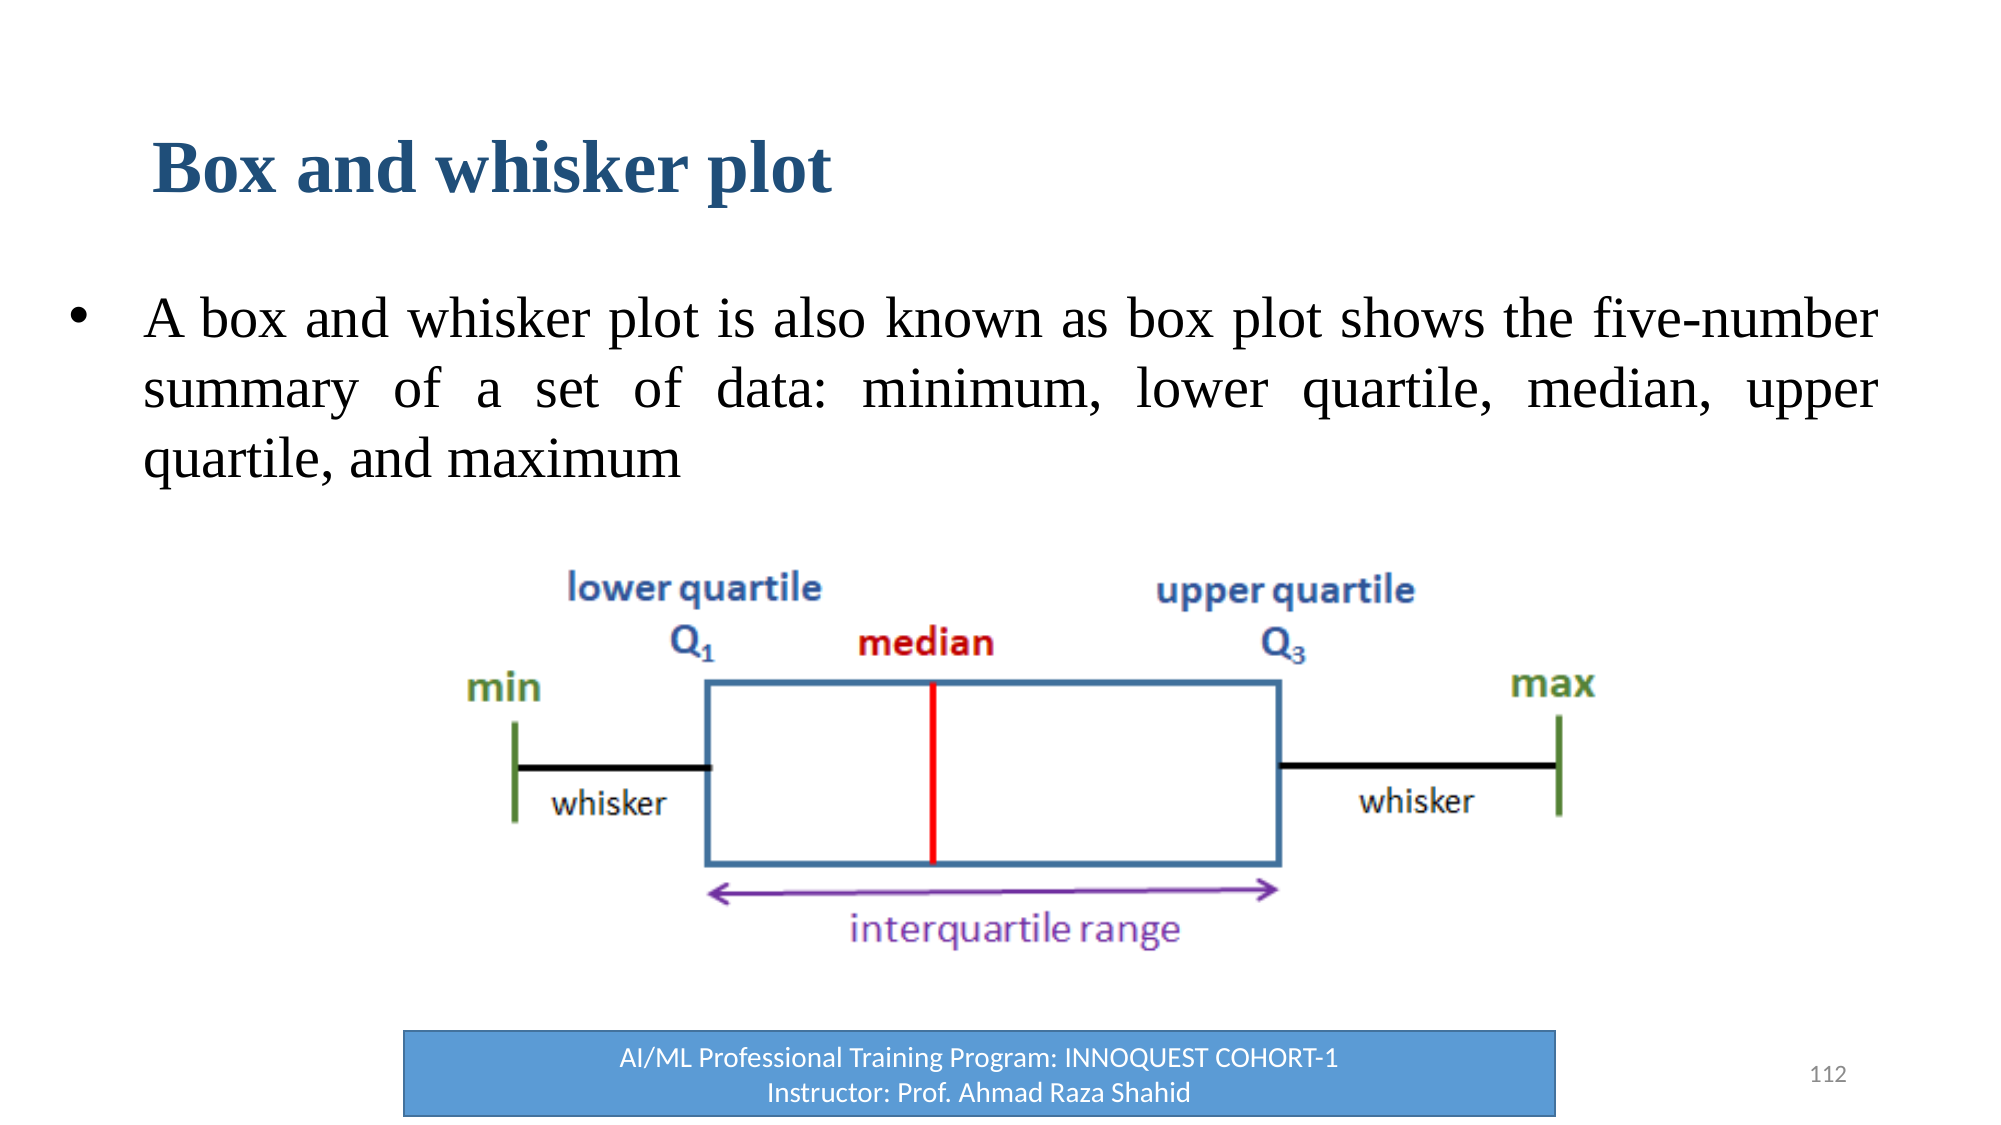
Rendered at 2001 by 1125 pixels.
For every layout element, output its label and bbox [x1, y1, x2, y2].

text_box [66, 277, 1880, 490]
title [137, 59, 1863, 277]
list [438, 547, 1624, 980]
text_box [403, 1030, 1556, 1117]
slide_number [1412, 1042, 1863, 1103]
